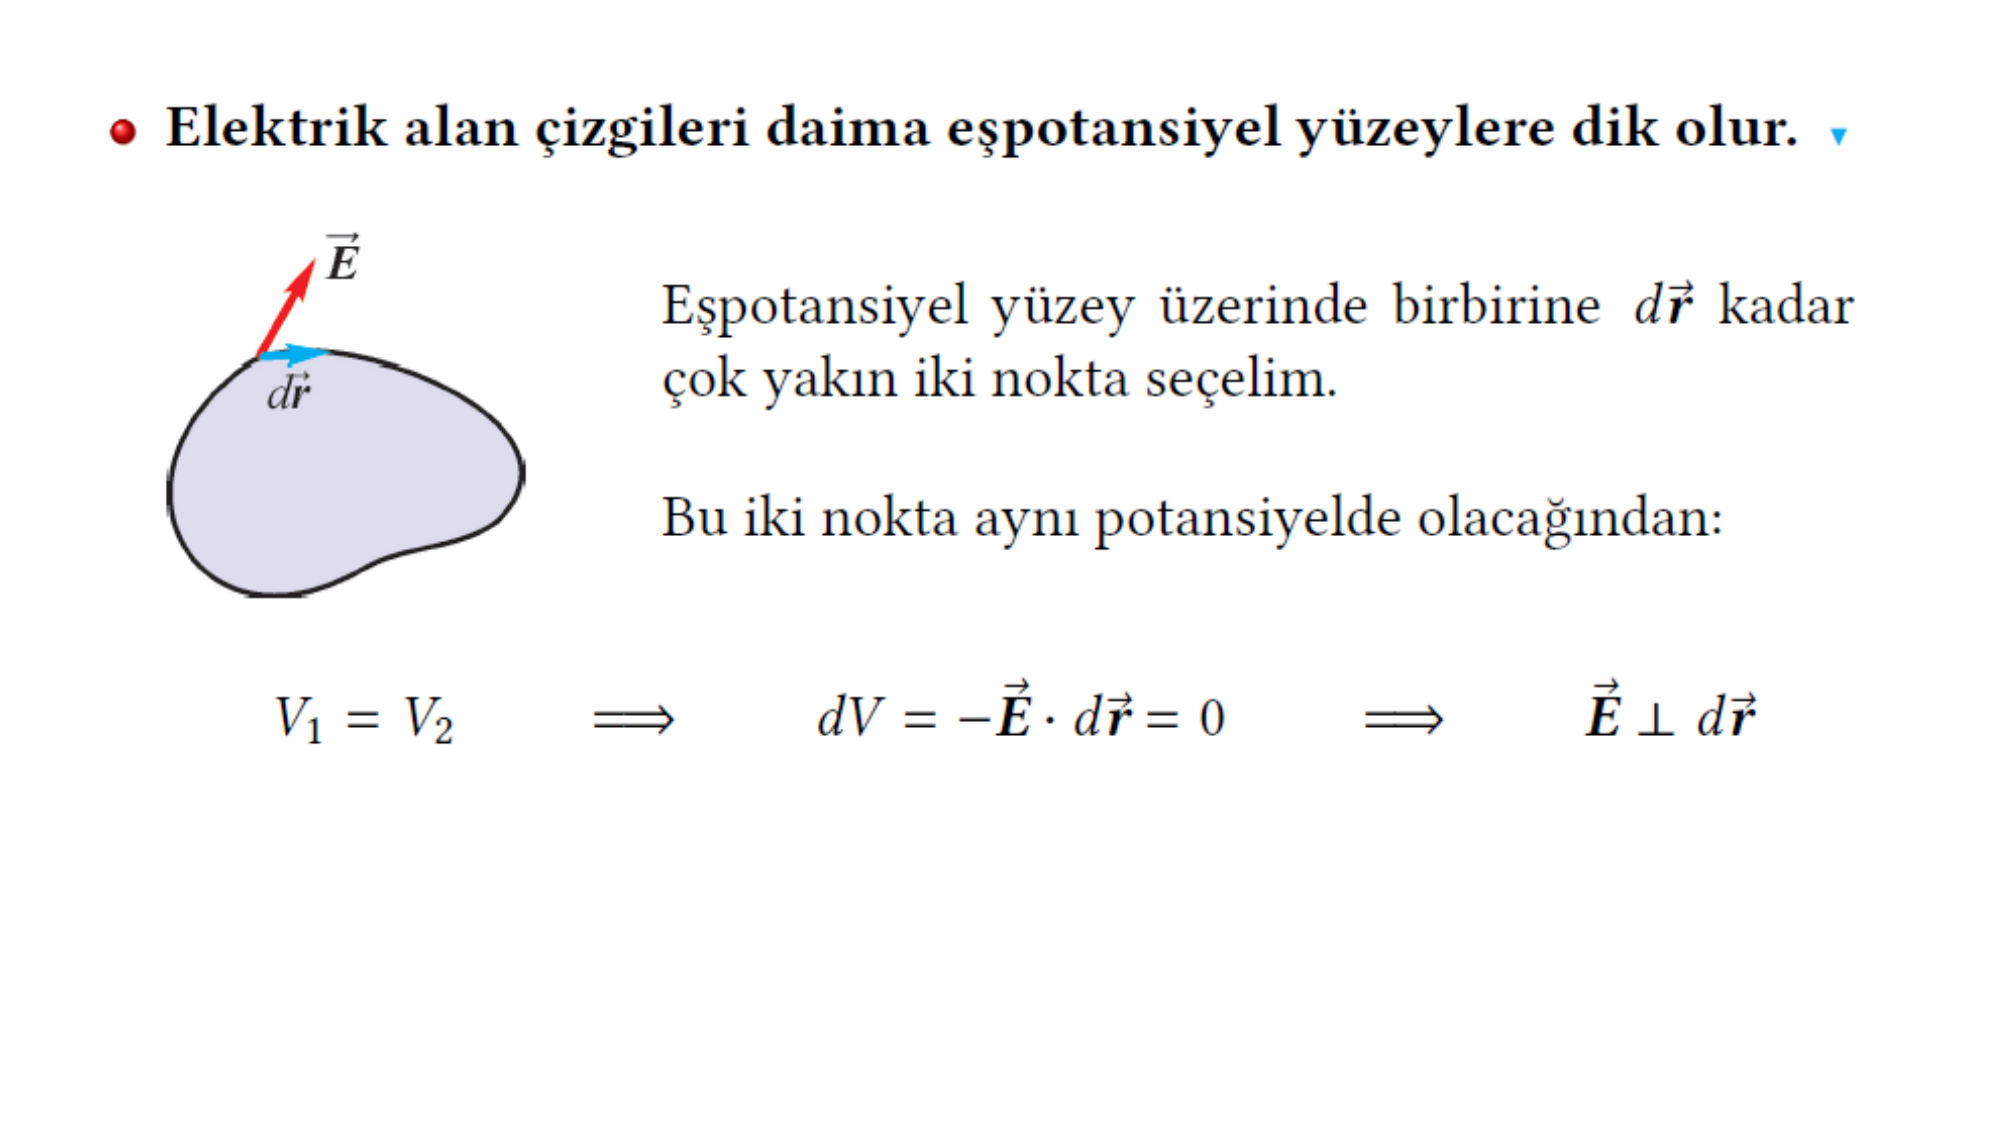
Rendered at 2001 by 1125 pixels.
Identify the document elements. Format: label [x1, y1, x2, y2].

list [74, 45, 1873, 930]
